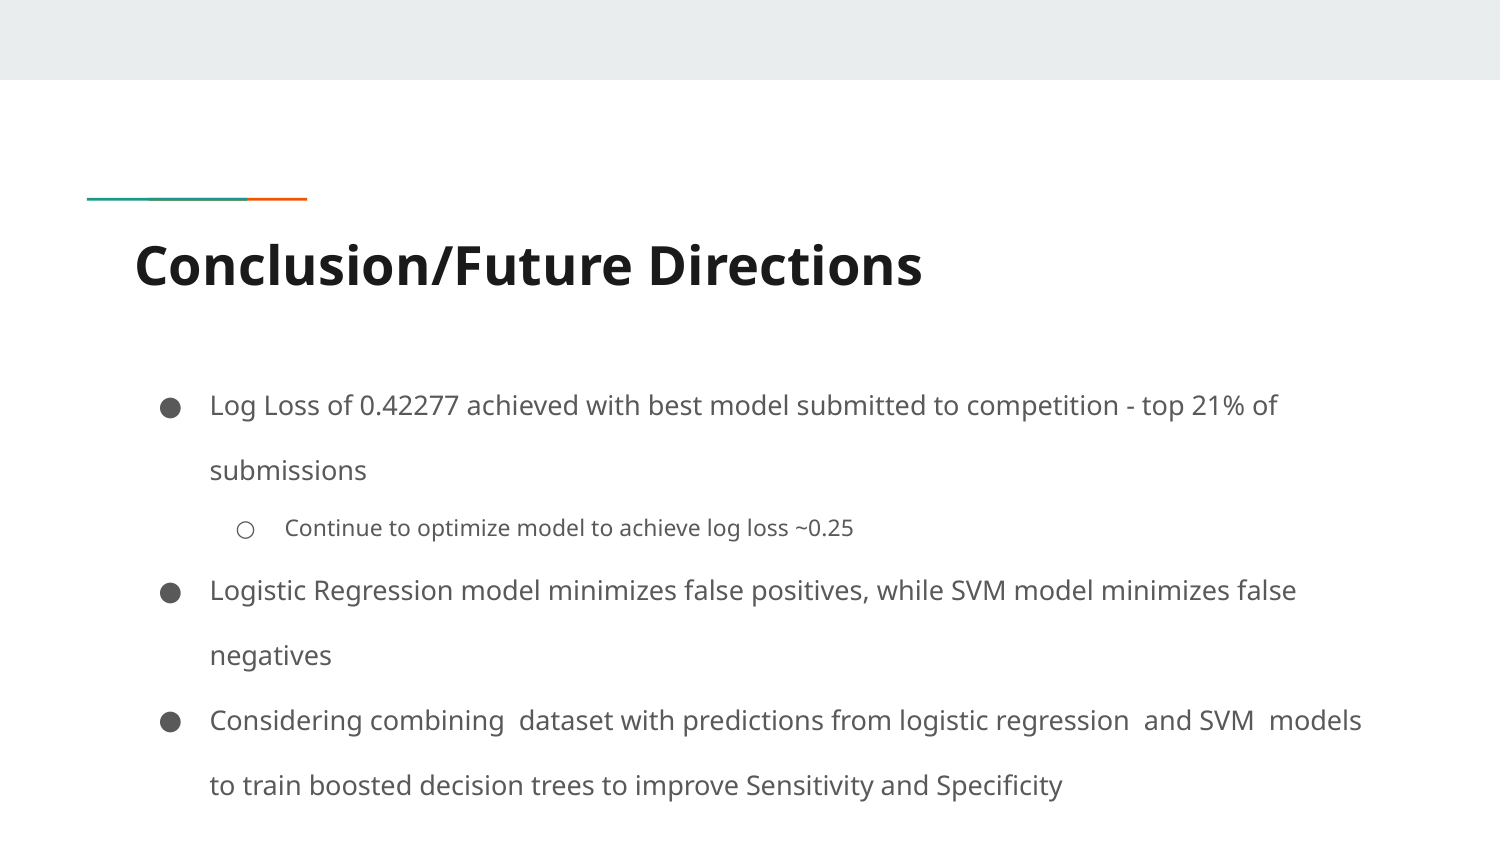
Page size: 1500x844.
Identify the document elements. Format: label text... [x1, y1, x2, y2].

title Conclusion/Future Directions [119, 216, 1381, 305]
list Log Loss of 0.42277 achieved with best model submitted to competition - top 21% of submissions Continue to optimize model to achieve log loss ~0.25 Logistic Regression model minimizes false positives, while SVM model minimizes false negatives Considering combining dataset with predictions from logistic regression and SVM models to train boosted decision trees to improve Sensitivity and Specificity [119, 341, 1381, 819]
